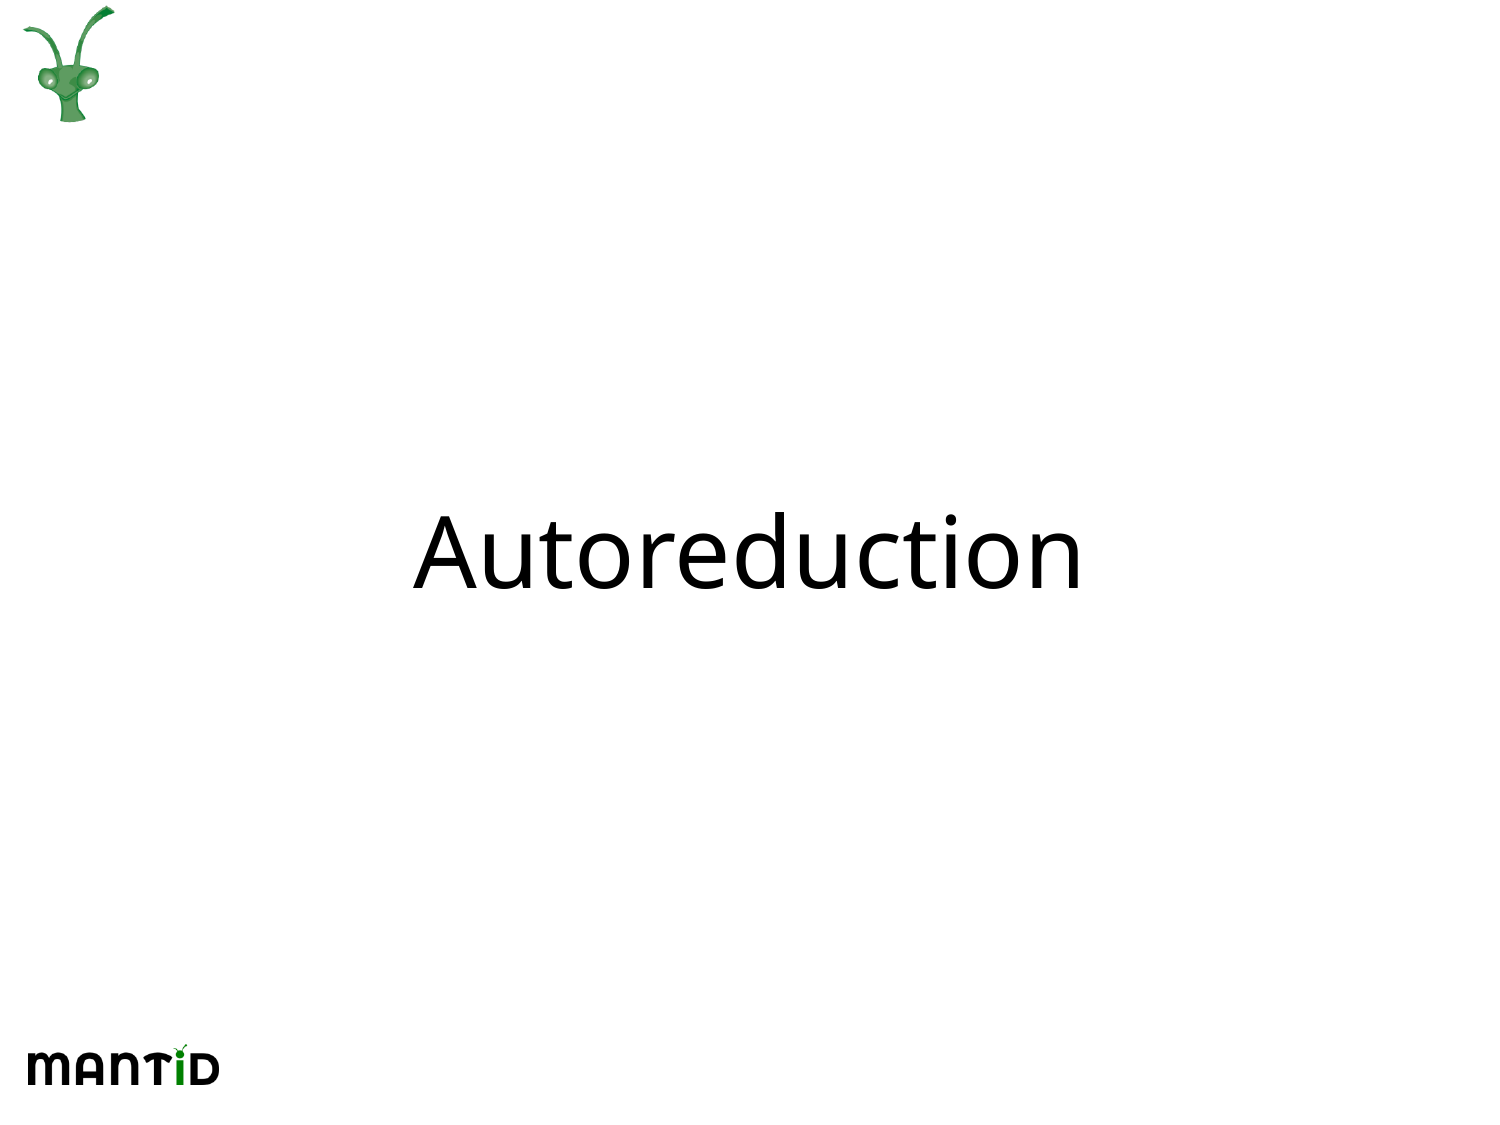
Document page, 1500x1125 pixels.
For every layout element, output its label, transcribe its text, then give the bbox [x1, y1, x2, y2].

picture [0, 0, 127, 127]
list Autoreduction [75, 203, 1425, 894]
picture [28, 1044, 219, 1085]
